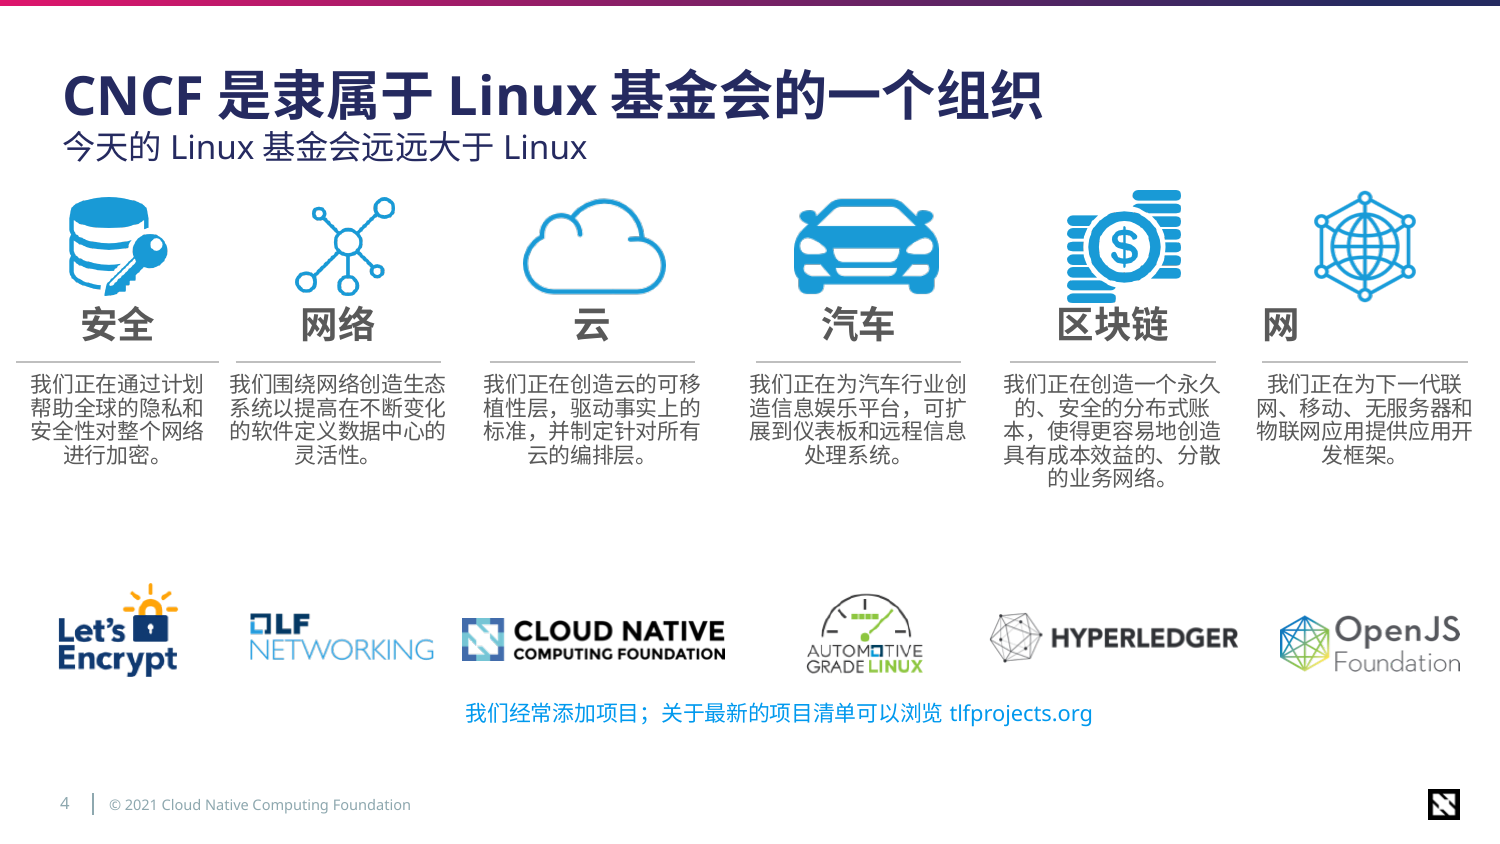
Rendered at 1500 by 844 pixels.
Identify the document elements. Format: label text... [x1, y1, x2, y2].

text_box 汽车 [737, 293, 980, 355]
picture [246, 609, 437, 664]
text_box 我们正在通过计划帮助全球的隐私和安全性对整个网络进行加密。 [16, 369, 213, 582]
picture [988, 610, 1240, 665]
picture [794, 174, 939, 320]
text_box 云 [522, 326, 663, 355]
title CNCF是隶属于Linux基金会的一个组织 今天的Linux基金会远远大于Linux [42, 52, 1458, 176]
text_box 安全 [27, 293, 208, 355]
text_box 网 [1247, 293, 1483, 355]
picture [523, 175, 666, 318]
text_box 我们正在创造一个永久的、安全的分布式账本，使得更容易地创造具有成本效益的、分散的业务网络。 [987, 367, 1238, 559]
picture [1067, 190, 1181, 304]
text_box 我们正在为汽车行业创造信息娱乐平台，可扩展到仪表板和远程信息处理系统。 [733, 367, 984, 600]
picture [68, 197, 168, 297]
text_box 我们正在为下一代联网、移动、无服务器和物联网应用提供应用开发框架。 [1239, 367, 1491, 559]
text_box 区块链 [995, 293, 1231, 355]
text_box 我们正在创造云的可移植性层，驱动事实上的标准，并制定针对所有云的编排层。 [467, 367, 718, 600]
picture [1428, 789, 1460, 820]
text_box 网络 [218, 293, 458, 355]
picture [295, 197, 395, 297]
picture [1279, 614, 1460, 672]
picture [462, 618, 725, 661]
picture [763, 583, 968, 677]
picture [15, 583, 220, 677]
picture [1308, 190, 1422, 304]
text_box 我们经常添加项目；关于最新的项目清单可以浏览tlfprojects.org [189, 692, 1370, 735]
text_box 我们围绕网络创造生态系统以提高在不断变化的软件定义数据中心的灵活性。 [213, 367, 464, 600]
